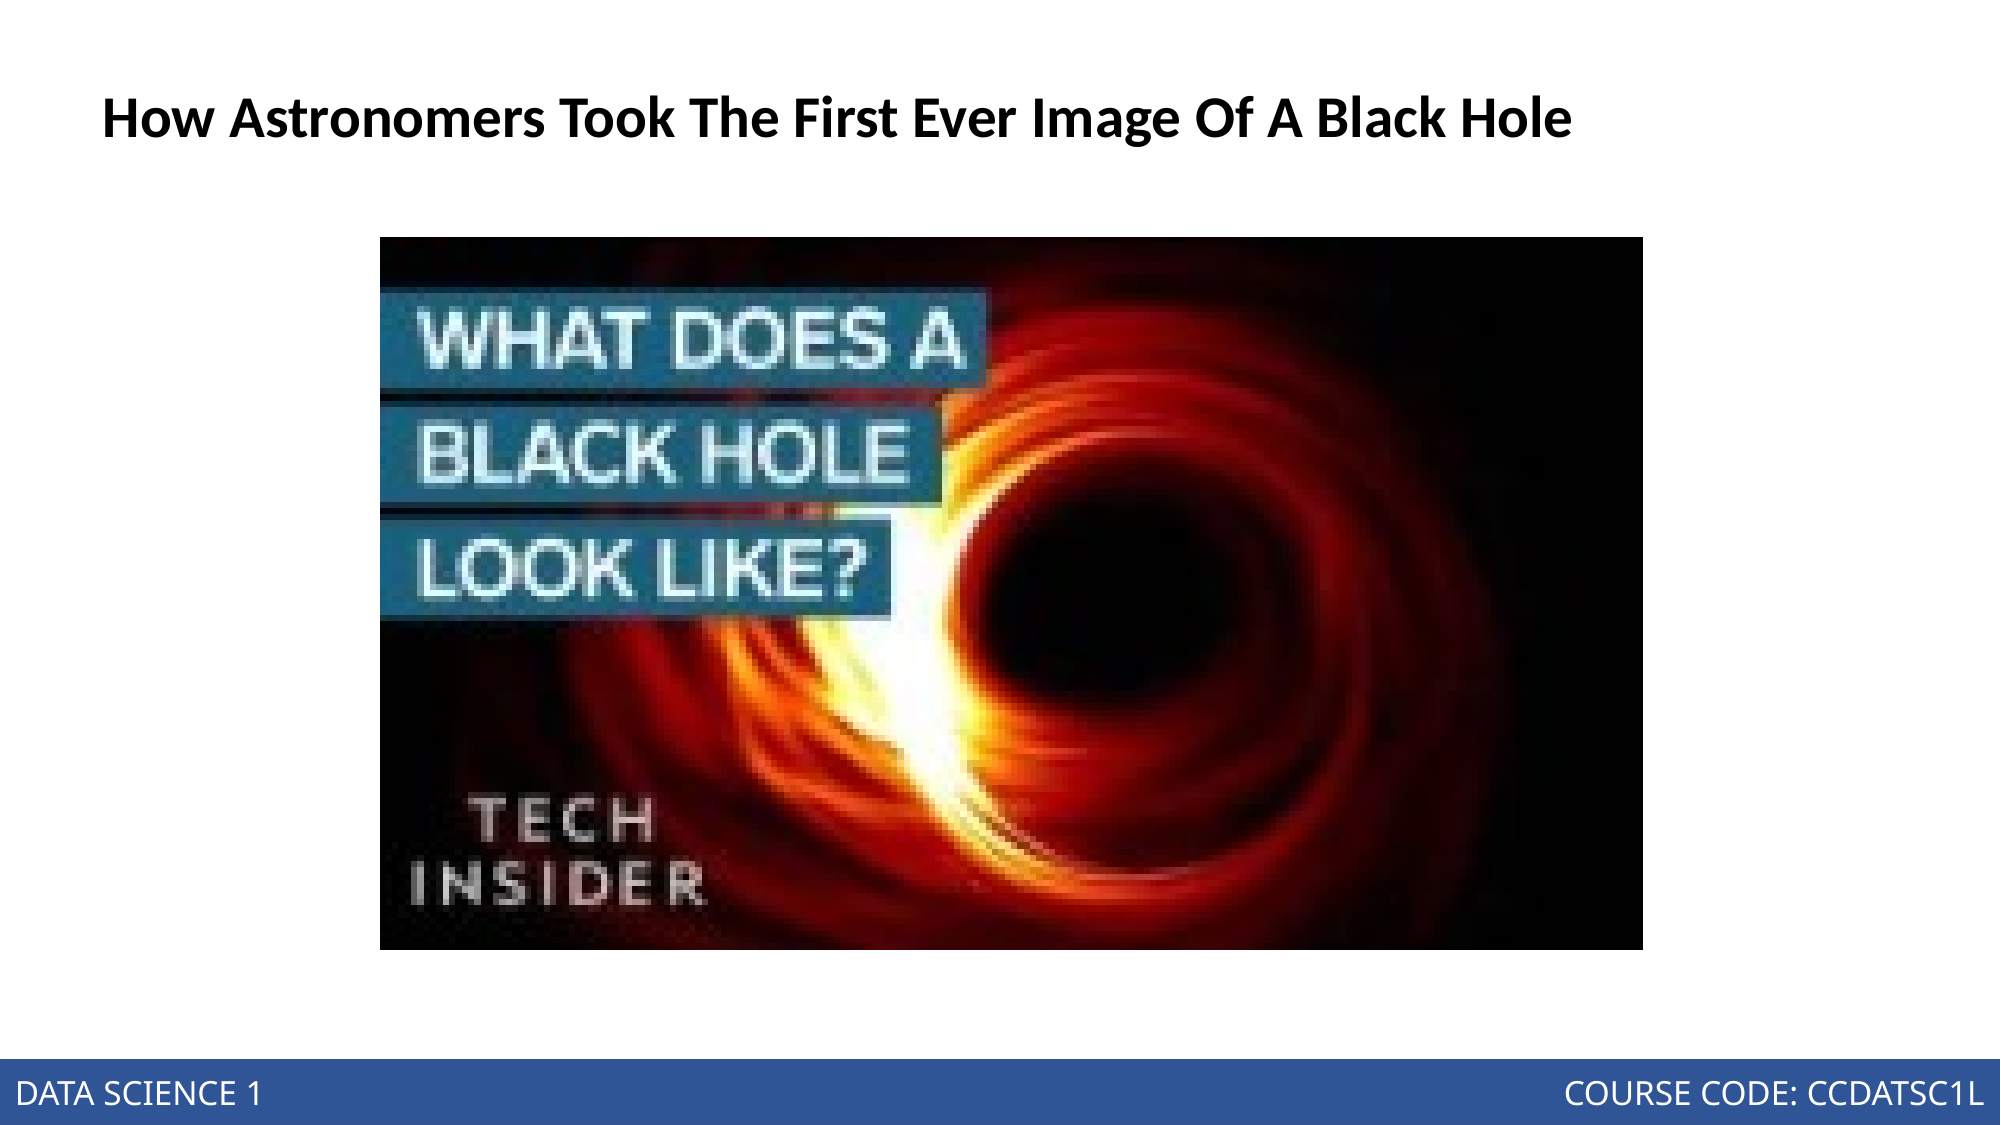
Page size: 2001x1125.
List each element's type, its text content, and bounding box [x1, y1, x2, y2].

title How Astronomers Took The First Ever Image Of A Black Hole [87, 59, 1935, 177]
text_box [0, 1059, 2000, 1125]
text_box DATA SCIENCE 1 [0, 1064, 595, 1120]
text_box COURSE CODE: CCDATSC1L [1516, 1064, 2000, 1120]
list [379, 237, 1643, 951]
